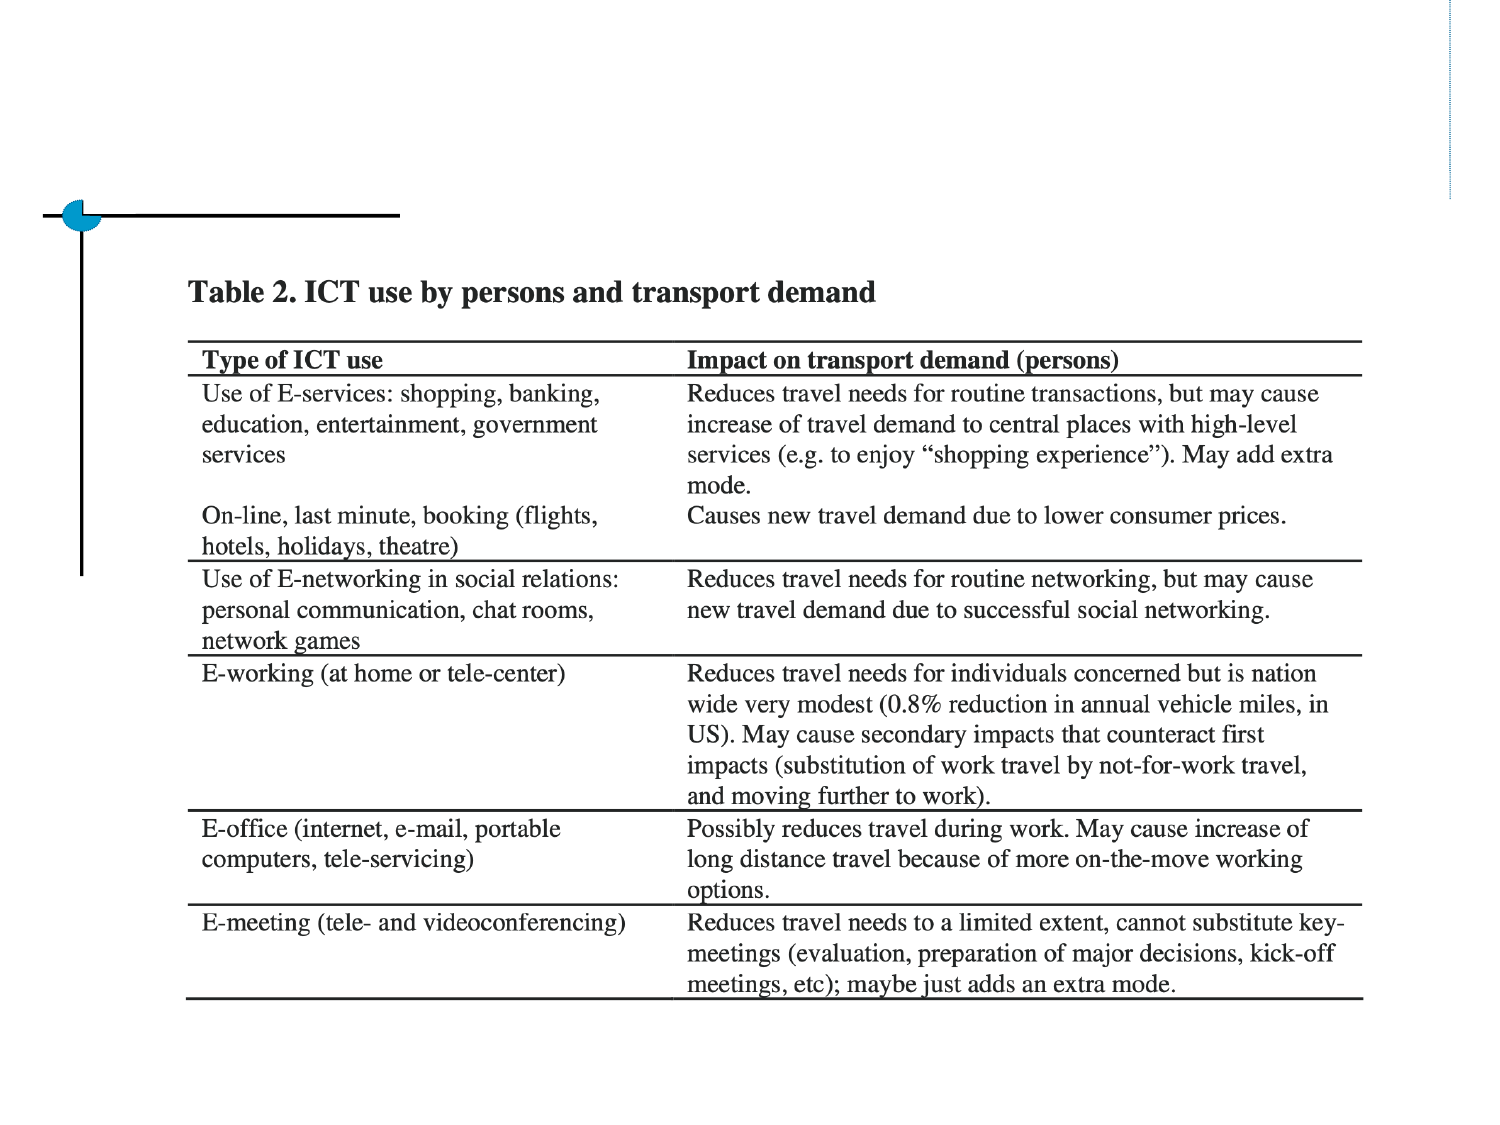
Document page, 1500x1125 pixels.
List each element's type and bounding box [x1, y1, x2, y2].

picture [162, 268, 1438, 1020]
